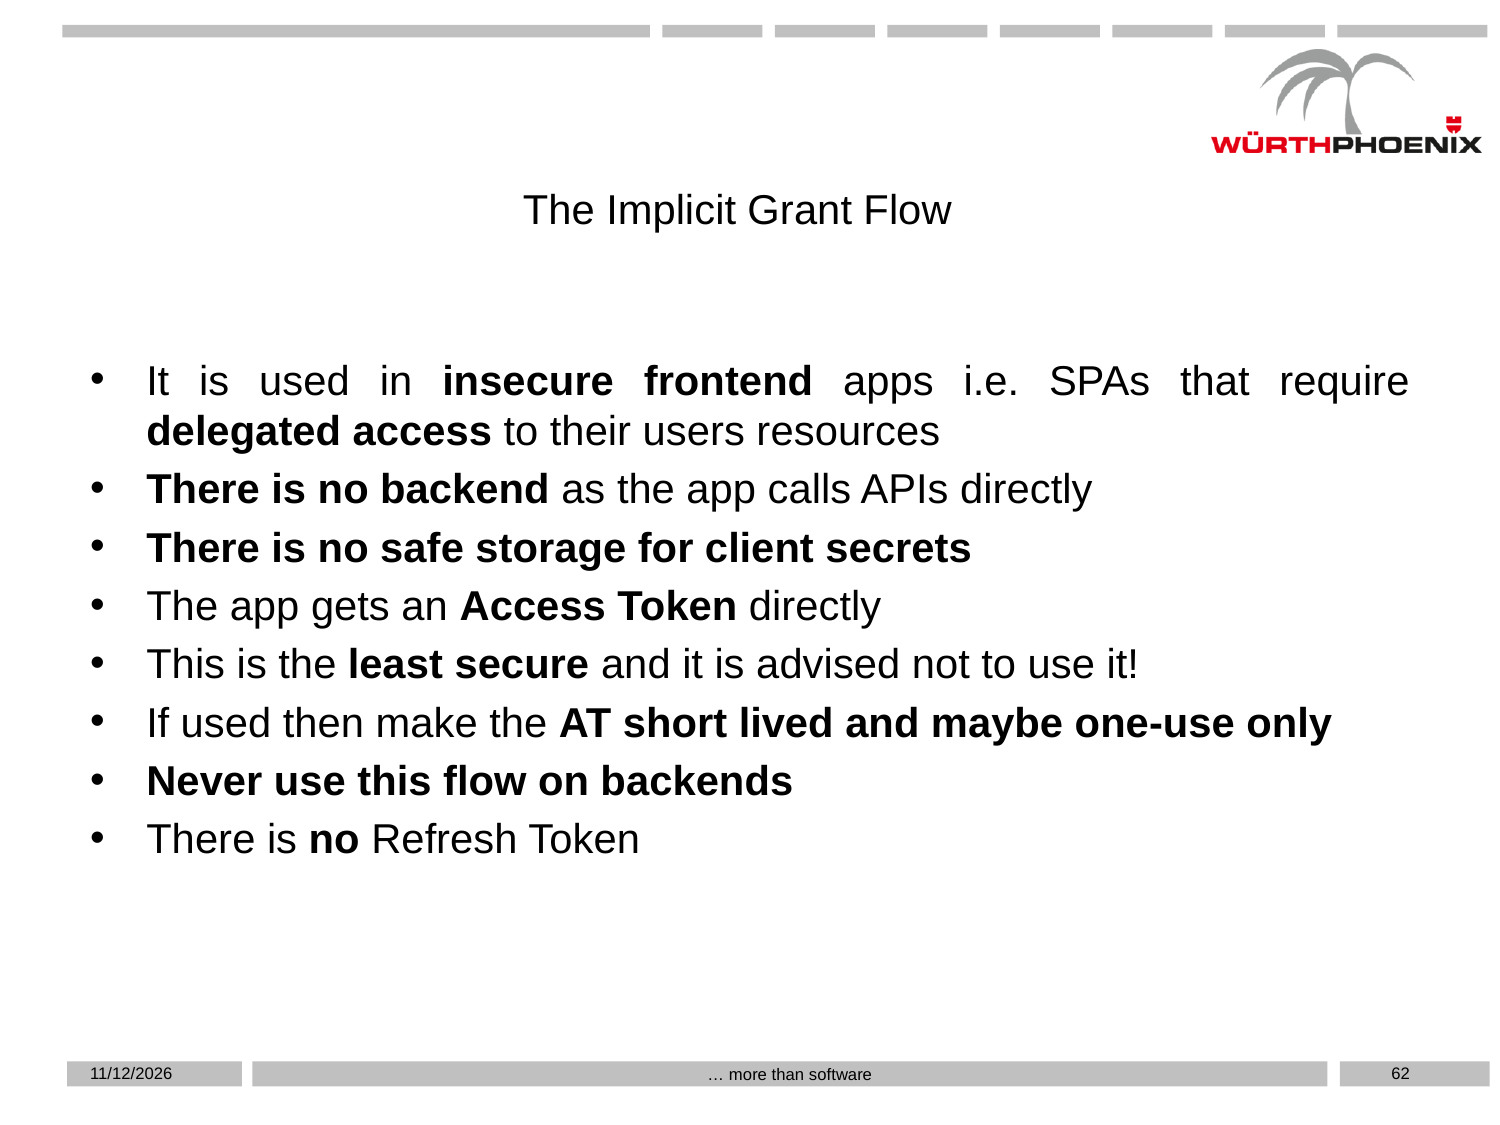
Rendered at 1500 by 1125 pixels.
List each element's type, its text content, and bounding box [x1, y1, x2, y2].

list It is used in insecure frontend apps i.e. SPAs that require delegated access to their users resources There is no backend as the app calls APIs directly There is no safe storage for client secrets The app gets an Access Token directly This is the least secure and it is advised not to use it! If used then make the AT short lived and maybe one-use only Never use this flow on backends There is no Refresh Token [75, 287, 1426, 938]
slide_number 62 [1074, 1042, 1425, 1103]
subtitle The Implicit Grant Flow [212, 174, 1263, 250]
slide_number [75, 1042, 425, 1103]
picture [1211, 49, 1482, 153]
